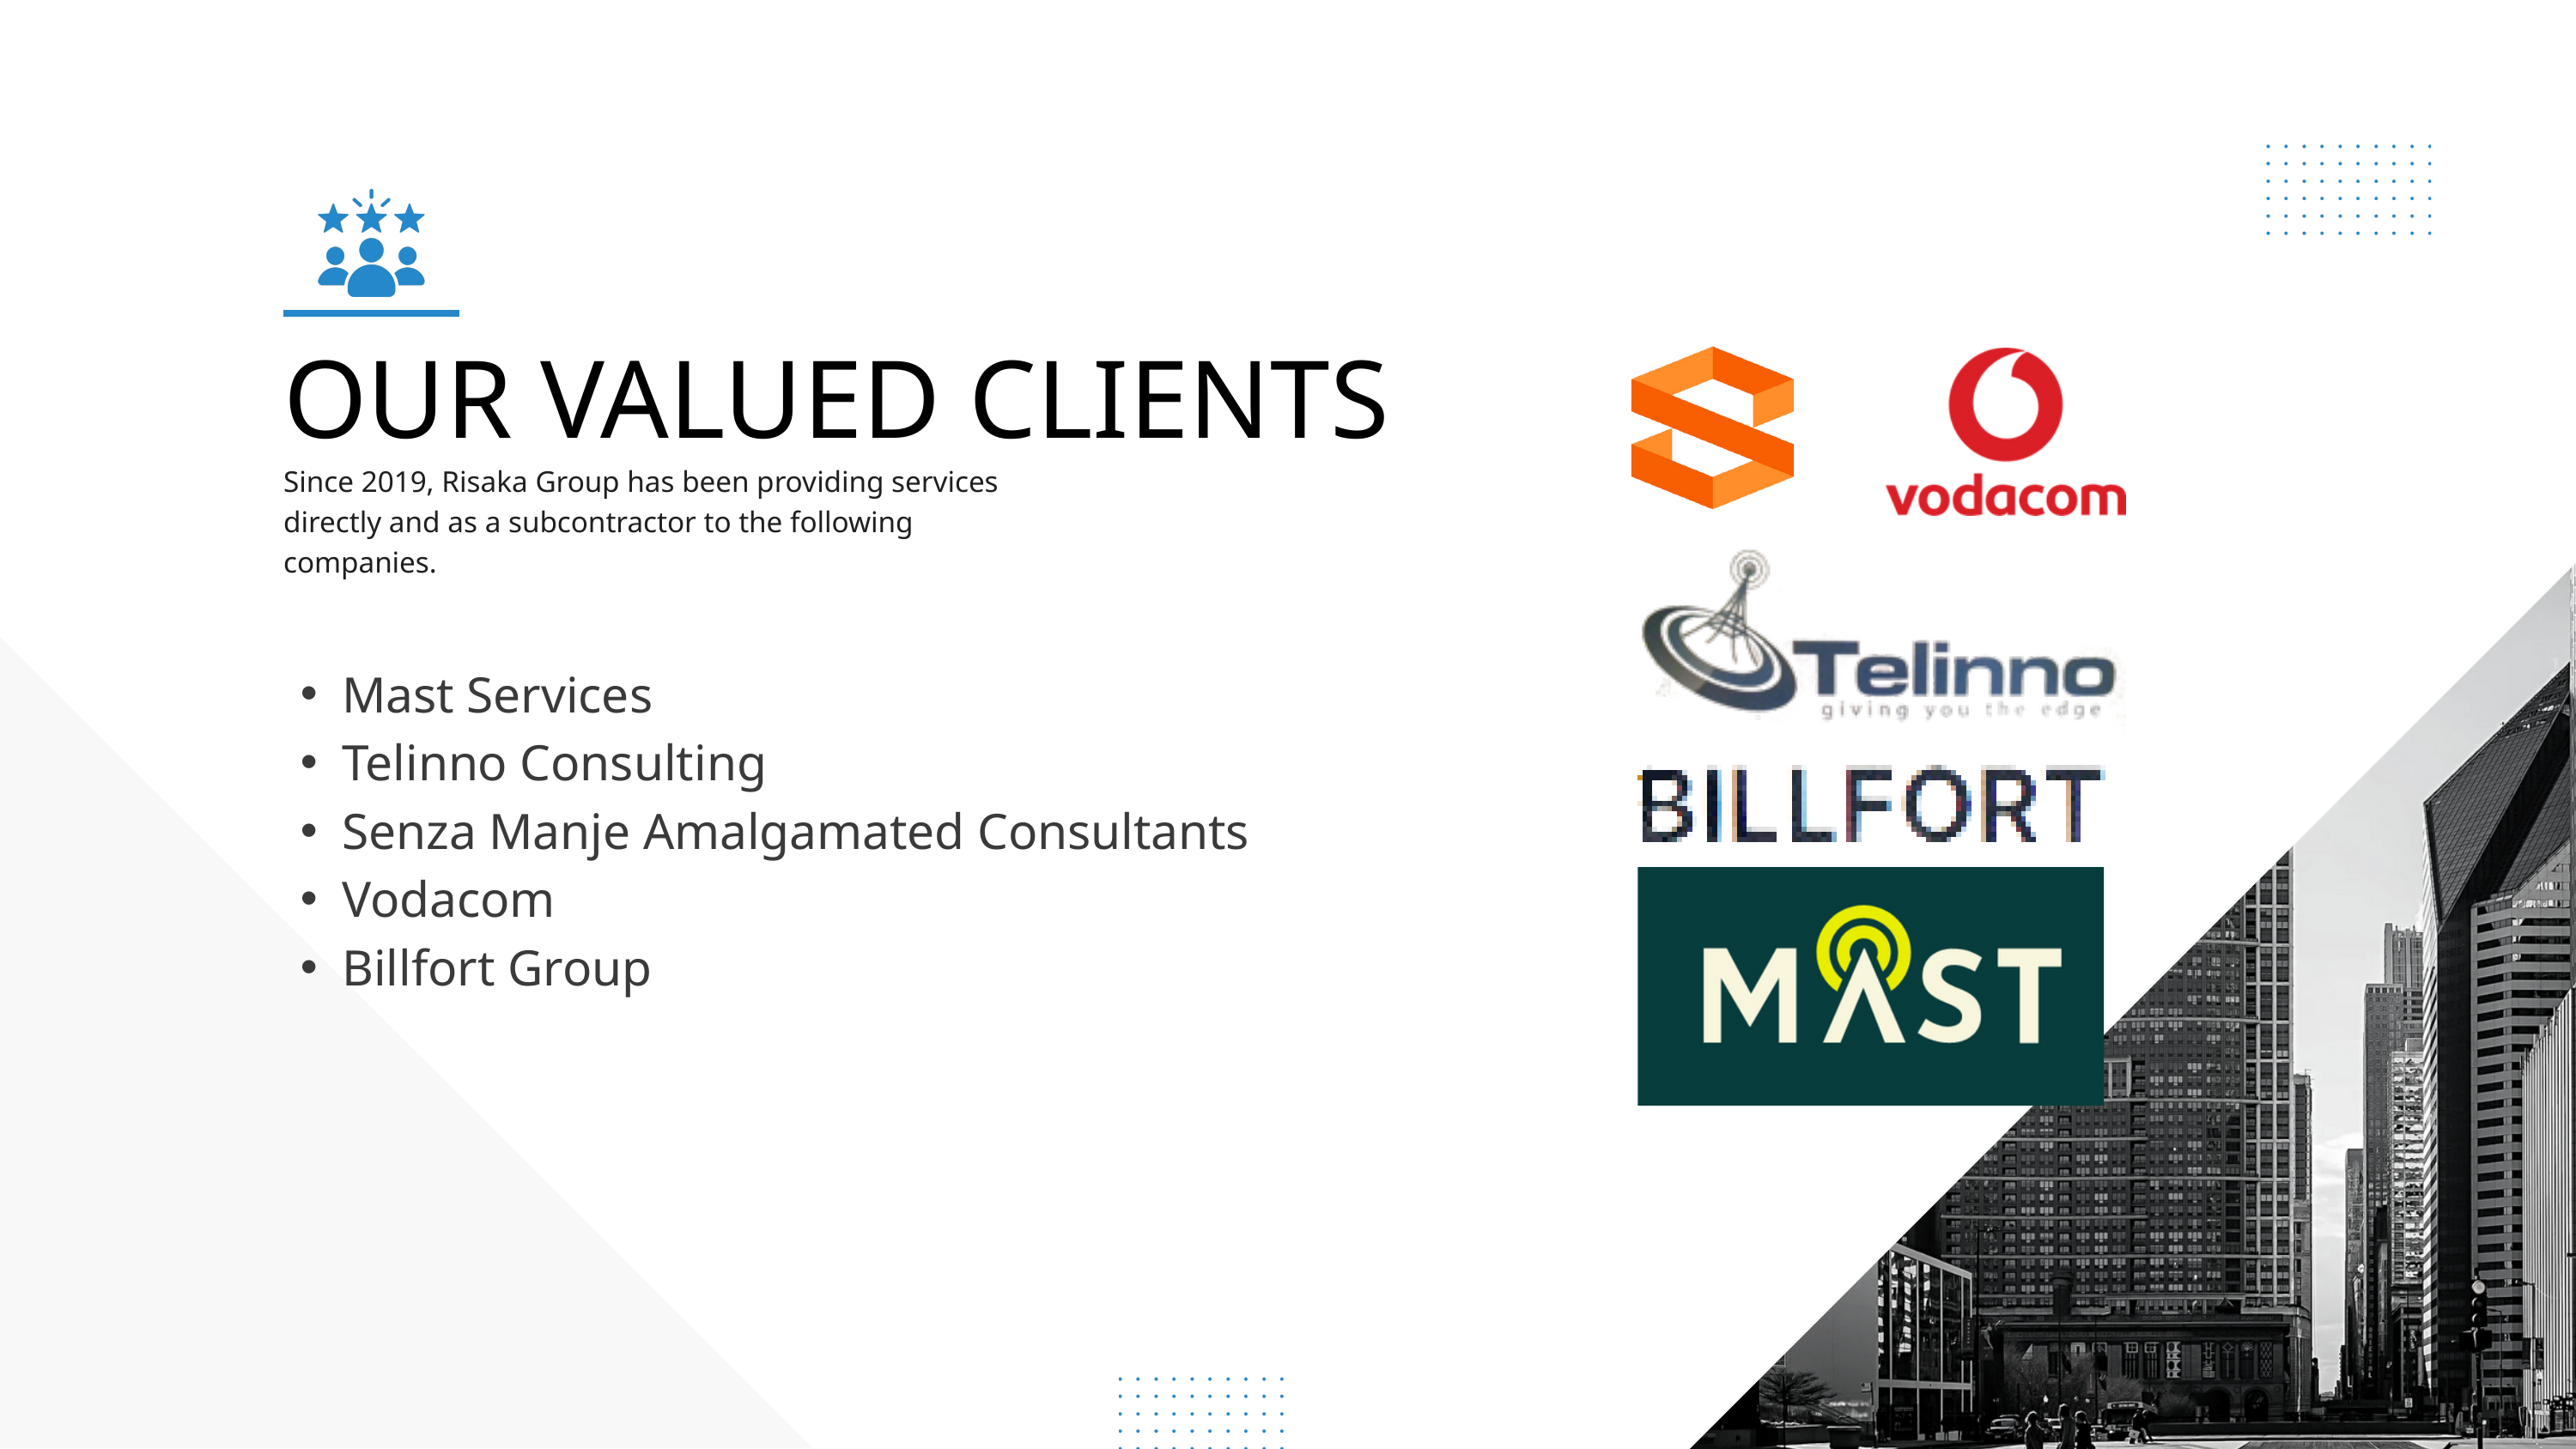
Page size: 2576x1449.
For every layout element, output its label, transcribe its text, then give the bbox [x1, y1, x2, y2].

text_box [1556, 443, 2576, 1449]
text_box [1618, 343, 1805, 442]
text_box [0, 636, 814, 1449]
text_box [318, 189, 425, 297]
text_box OUR VALUED CLIENTS [283, 326, 1468, 459]
text_box Mast Services Telinno Consulting Senza Manje Amalgamated Consultants Vodacom Billfort Group [817, 653, 1308, 996]
text_box [1885, 348, 2126, 442]
text_box [2266, 144, 2432, 235]
text_box Since 2019, Risaka Group has been providing services directly and as a subcontractor to the following companies. [283, 458, 1044, 579]
text_box [1118, 1377, 1285, 1449]
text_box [283, 309, 459, 318]
